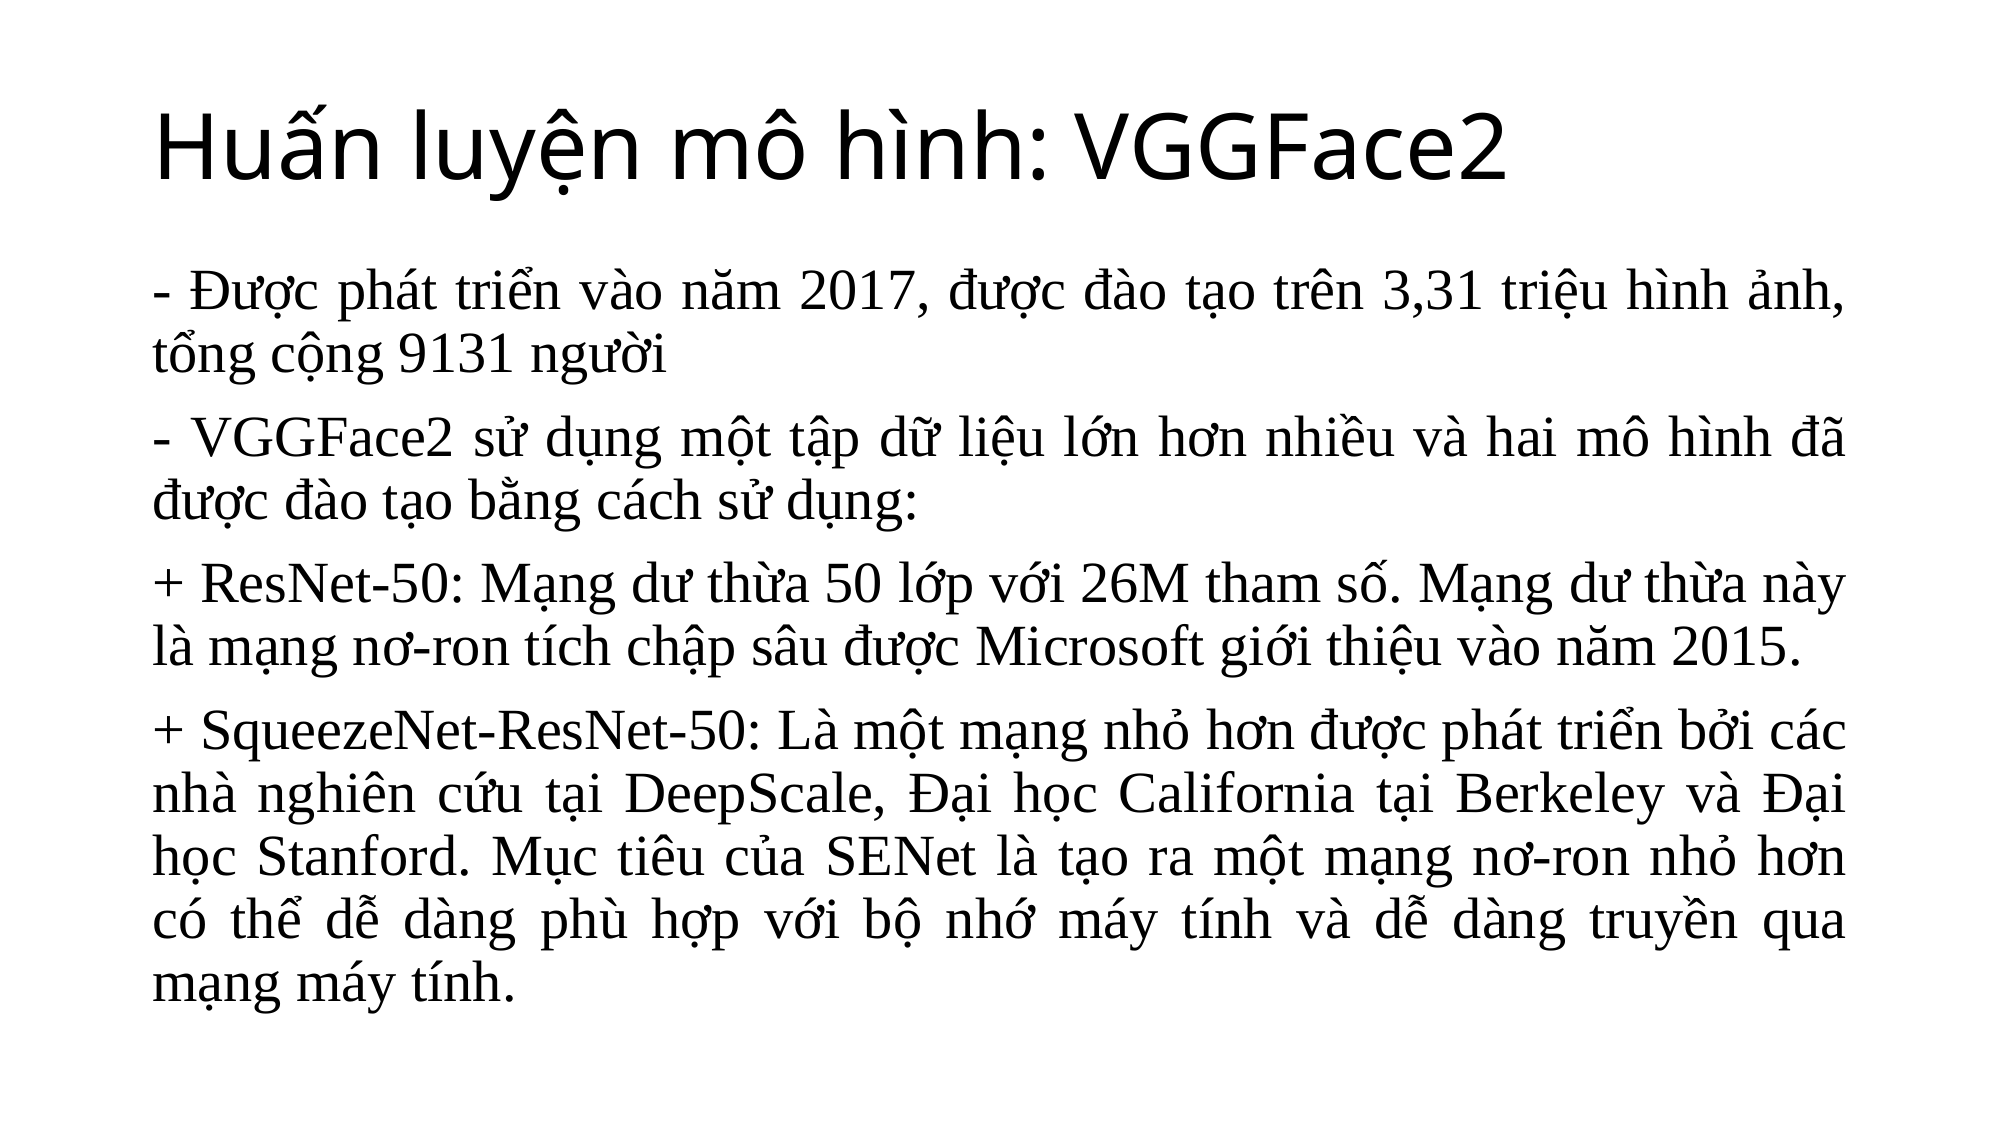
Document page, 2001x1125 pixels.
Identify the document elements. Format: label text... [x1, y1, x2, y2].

title Huấn luyện mô hình: VGGFace2 [137, 21, 1863, 251]
list - Được phát triển vào năm 2017, được đào tạo trên 3,31 triệu hình ảnh, tổng cộng 9131 người - VGGFace2 sử dụng một tập dữ liệu lớn hơn nhiều và hai mô hình đã được đào tạo bằng cách sử dụng: + ResNet-50: Mạng dư thừa 50 lớp với 26M tham số. Mạng dư thừa này là mạng nơ-ron tích chập sâu được Microsoft giới thiệu vào năm 2015. + SqueezeNet-ResNet-50: Là một mạng nhỏ hơn được phát triển bởi các nhà nghiên cứu tại DeepScale, Đại học California tại Berkeley và Đại học Stanford. Mục tiêu của SENet là tạo ra một mạng nơ-ron nhỏ hơn có thể dễ dàng phù hợp với bộ nhớ máy tính và dễ dàng truyền qua mạng máy tính. [137, 251, 1863, 1014]
